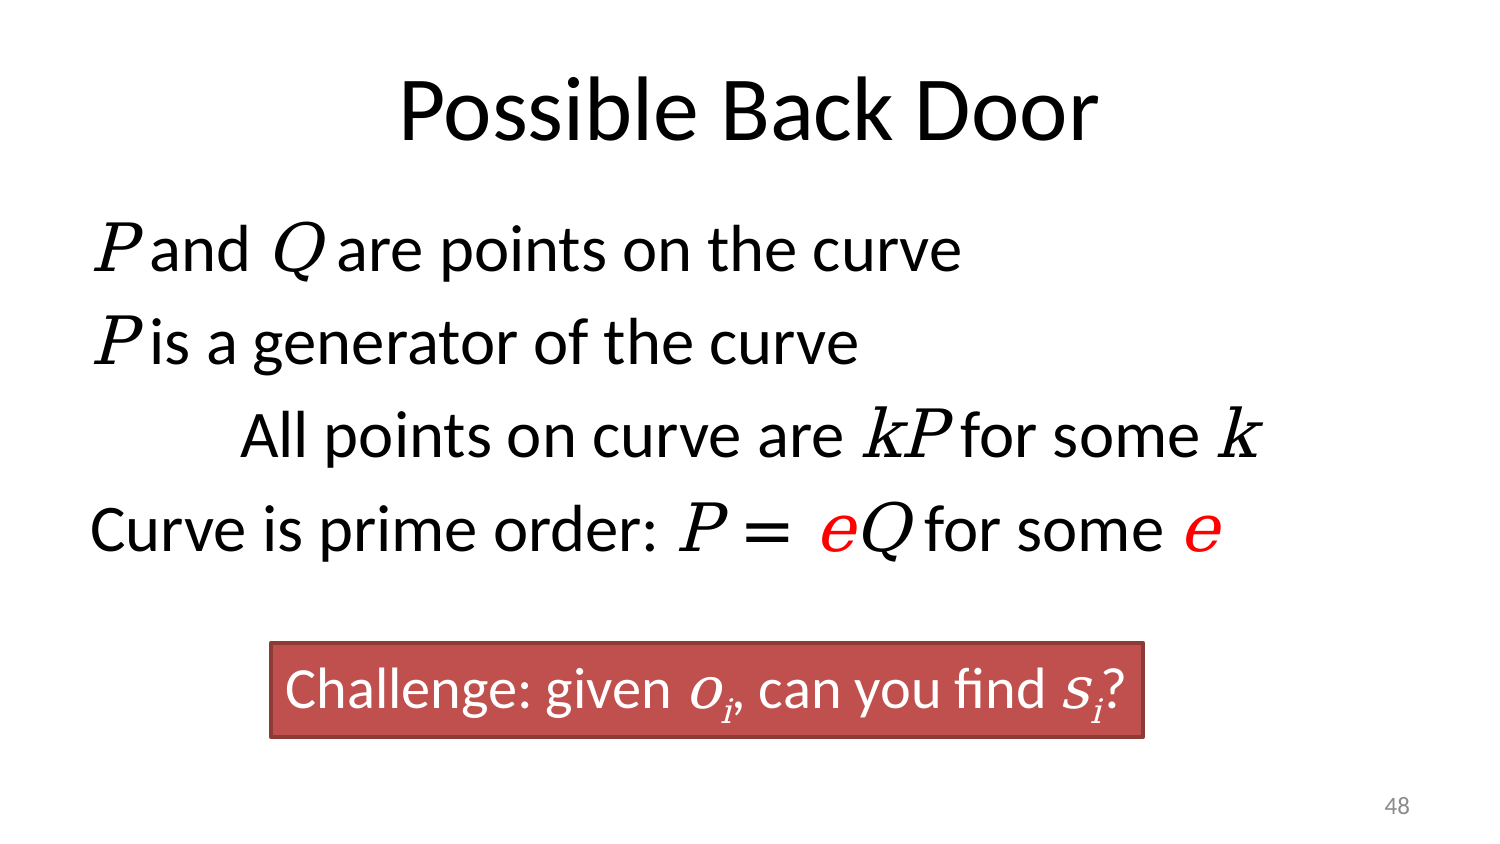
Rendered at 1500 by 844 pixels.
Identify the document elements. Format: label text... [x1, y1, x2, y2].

title Possible Back Door [75, 33, 1425, 175]
text_box Challenge: given oi, can you find si? [269, 641, 1145, 739]
slide_number 47 [1074, 782, 1425, 827]
list P and Q are points on the curve P is a generator of the curve All points on curve are kP for some k Curve is prime order: P = eQ for some e [75, 196, 1425, 754]
